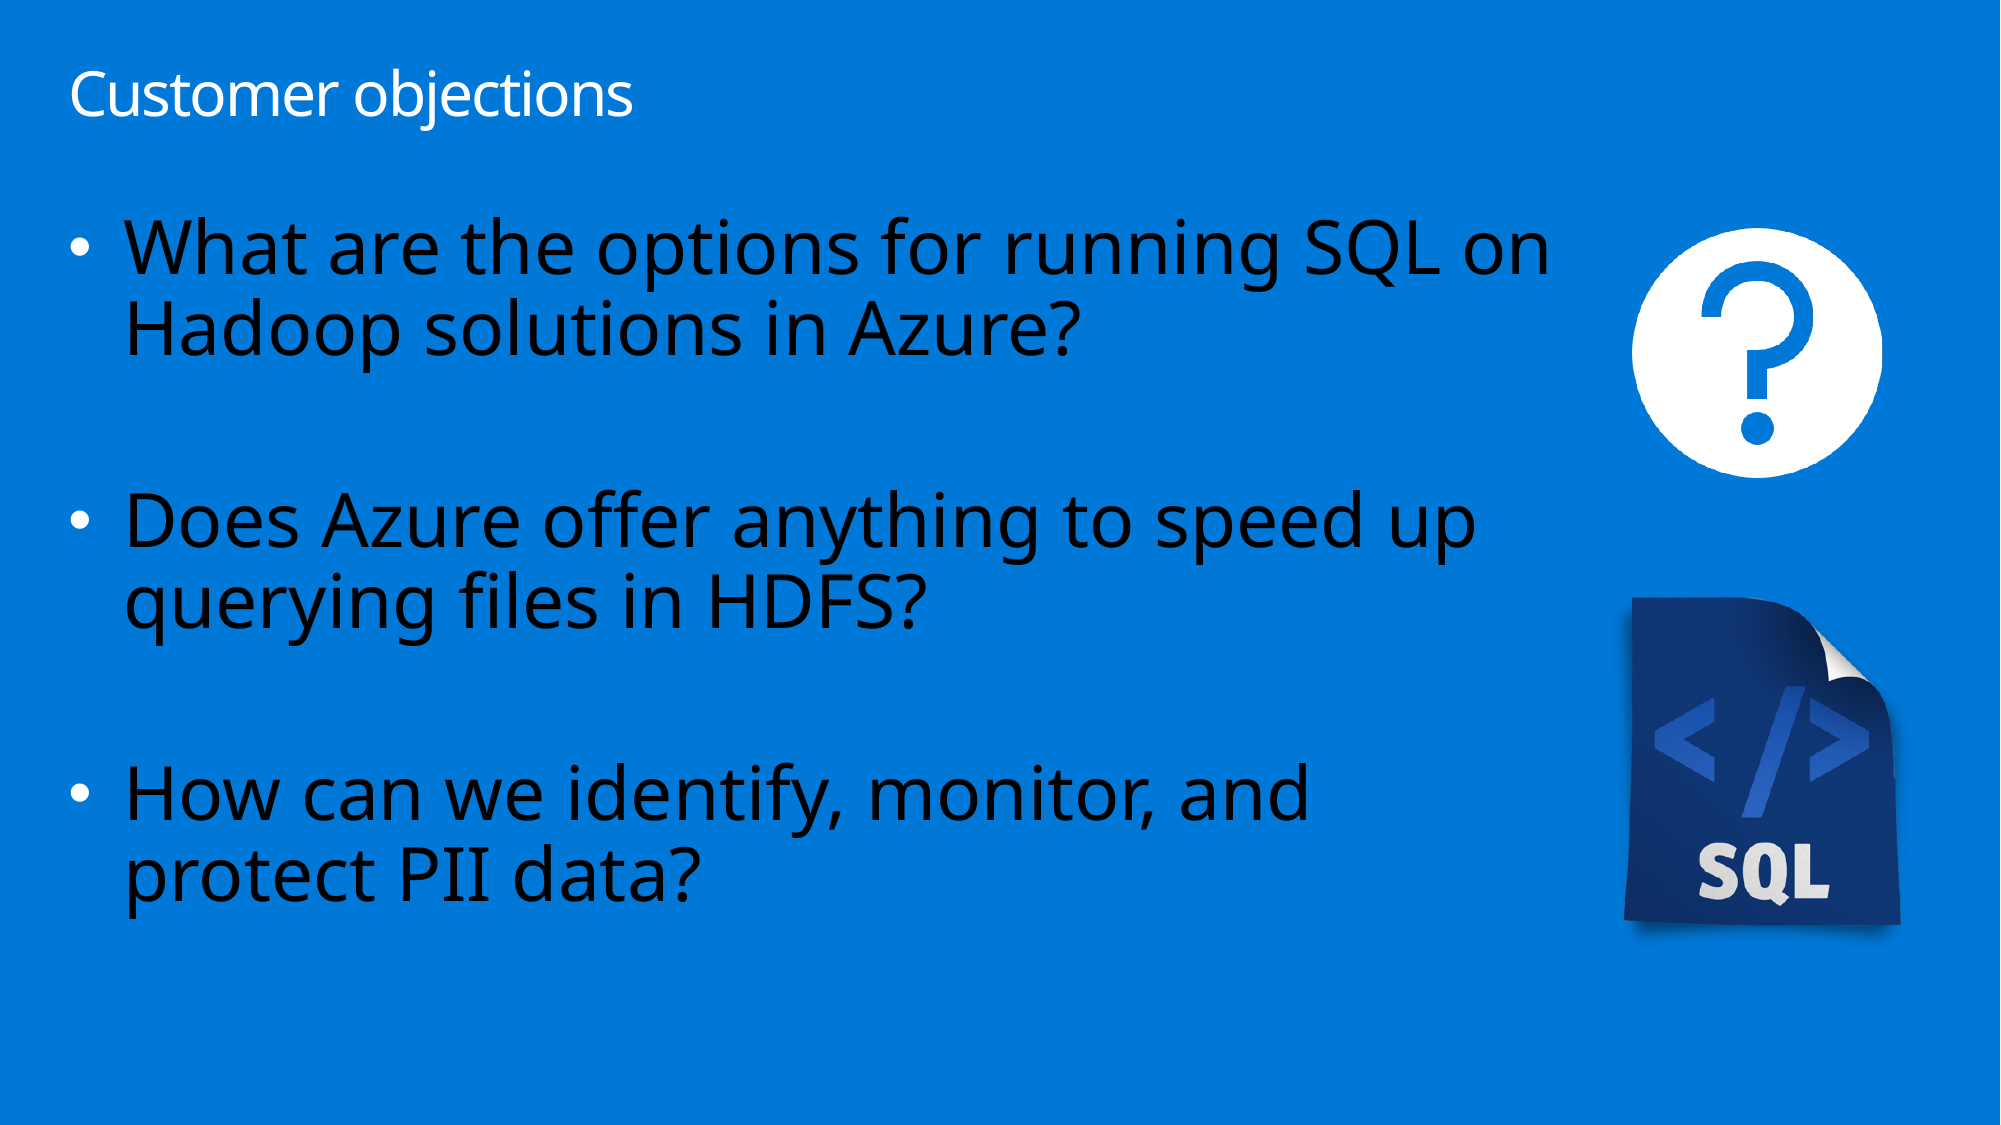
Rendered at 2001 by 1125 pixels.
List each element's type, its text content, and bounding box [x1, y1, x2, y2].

list What are the options for running SQL on Hadoop solutions in Azure? Does Azure offer anything to speed up querying files in HDFS? How can we identify, monitor, and protect PII data? [44, 195, 1600, 1073]
picture [1599, 194, 1916, 511]
picture [1544, 550, 1971, 978]
title Customer objections [44, 47, 1957, 196]
